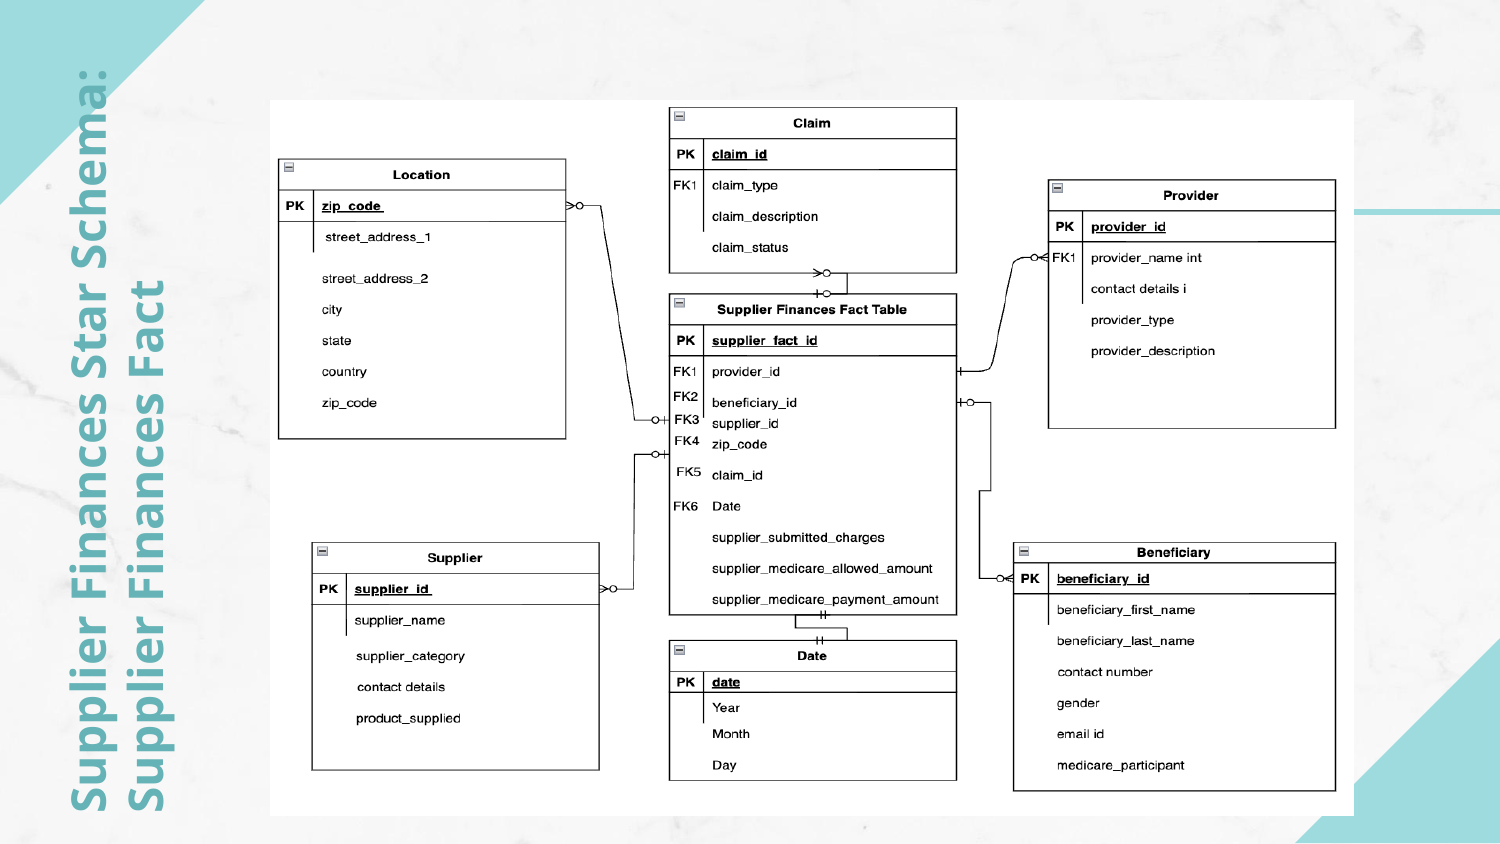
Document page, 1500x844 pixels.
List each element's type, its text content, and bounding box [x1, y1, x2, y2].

picture [0, 0, 1500, 844]
title Supplier Finances Star Schema: Supplier Finances Fact [53, 15, 177, 829]
